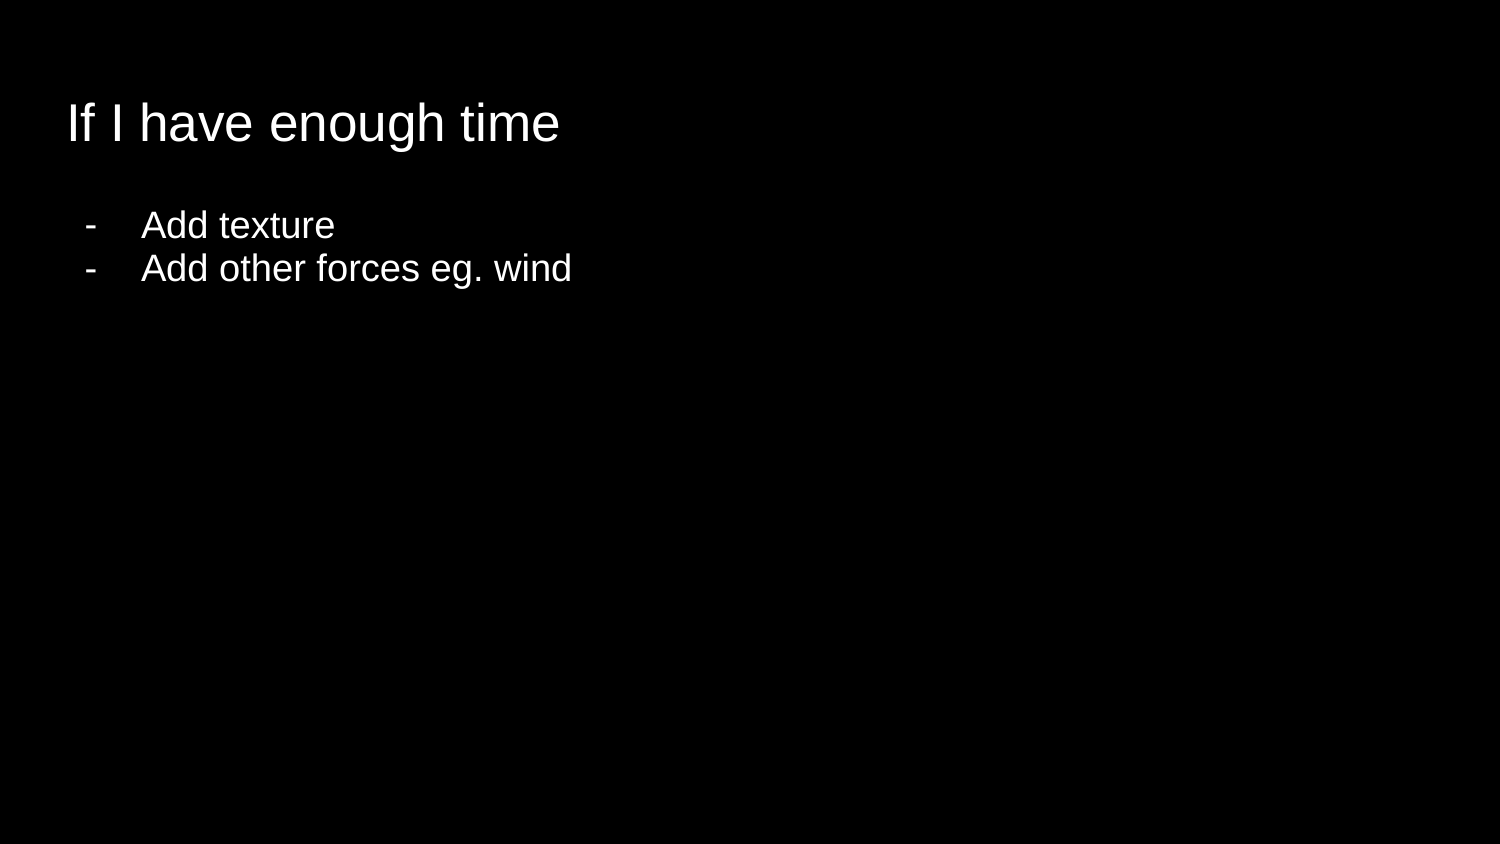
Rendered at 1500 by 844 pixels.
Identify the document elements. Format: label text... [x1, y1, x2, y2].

list Add texture Add other forces eg. wind [51, 189, 1449, 328]
title If I have enough time [51, 72, 1449, 167]
